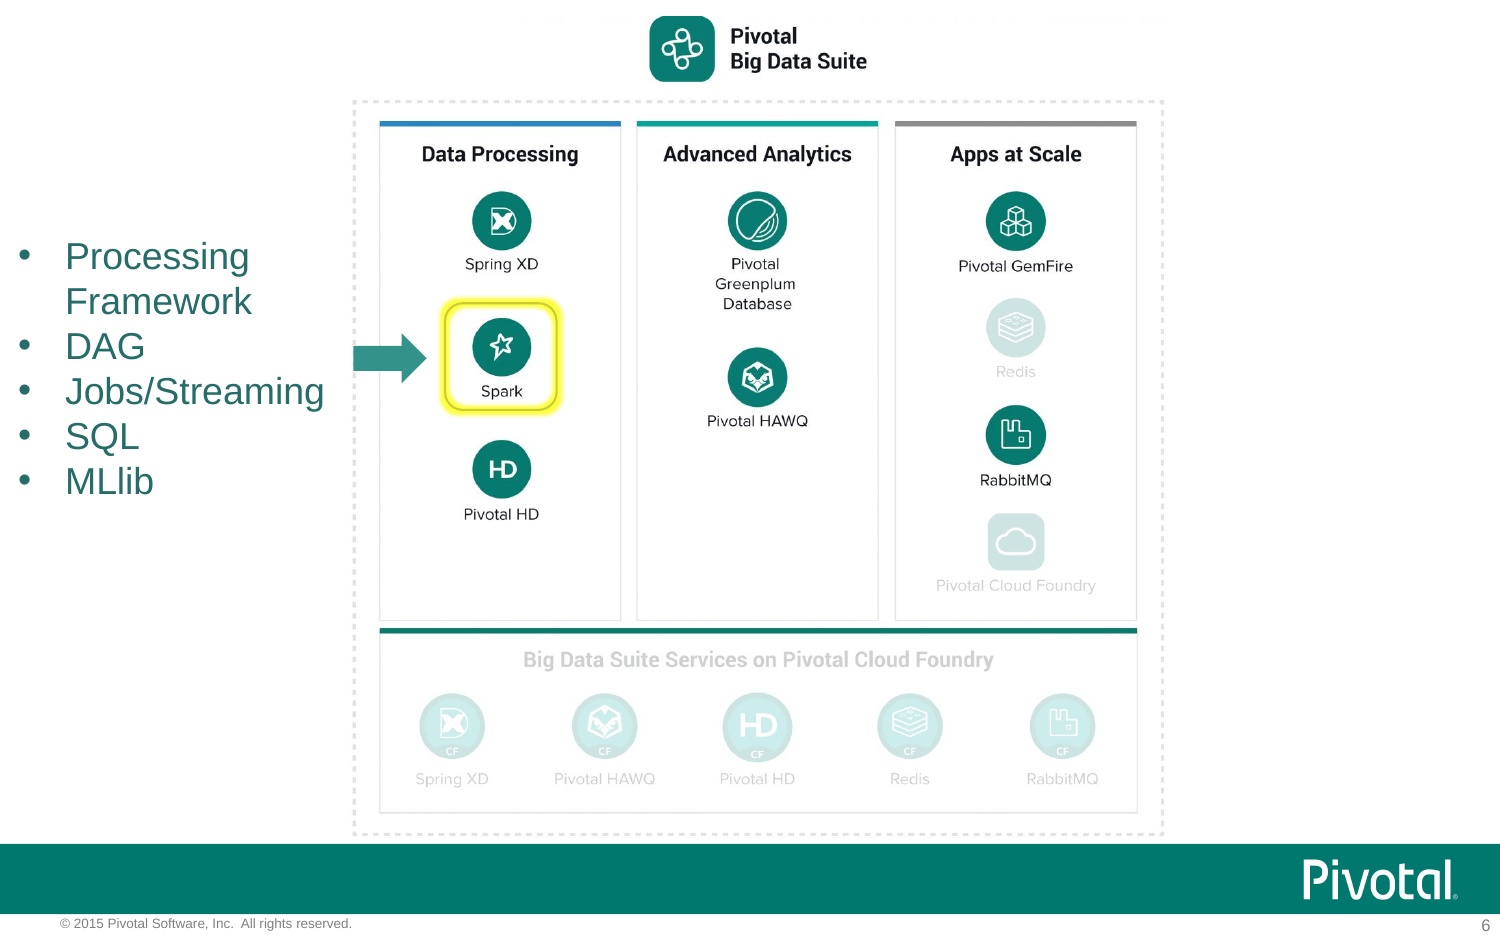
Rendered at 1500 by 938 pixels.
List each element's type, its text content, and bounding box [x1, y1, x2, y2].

picture [1290, 853, 1463, 906]
text_box Processing Framework DAG Jobs/Streaming SQL MLlib [3, 224, 344, 510]
picture [349, 16, 1166, 838]
